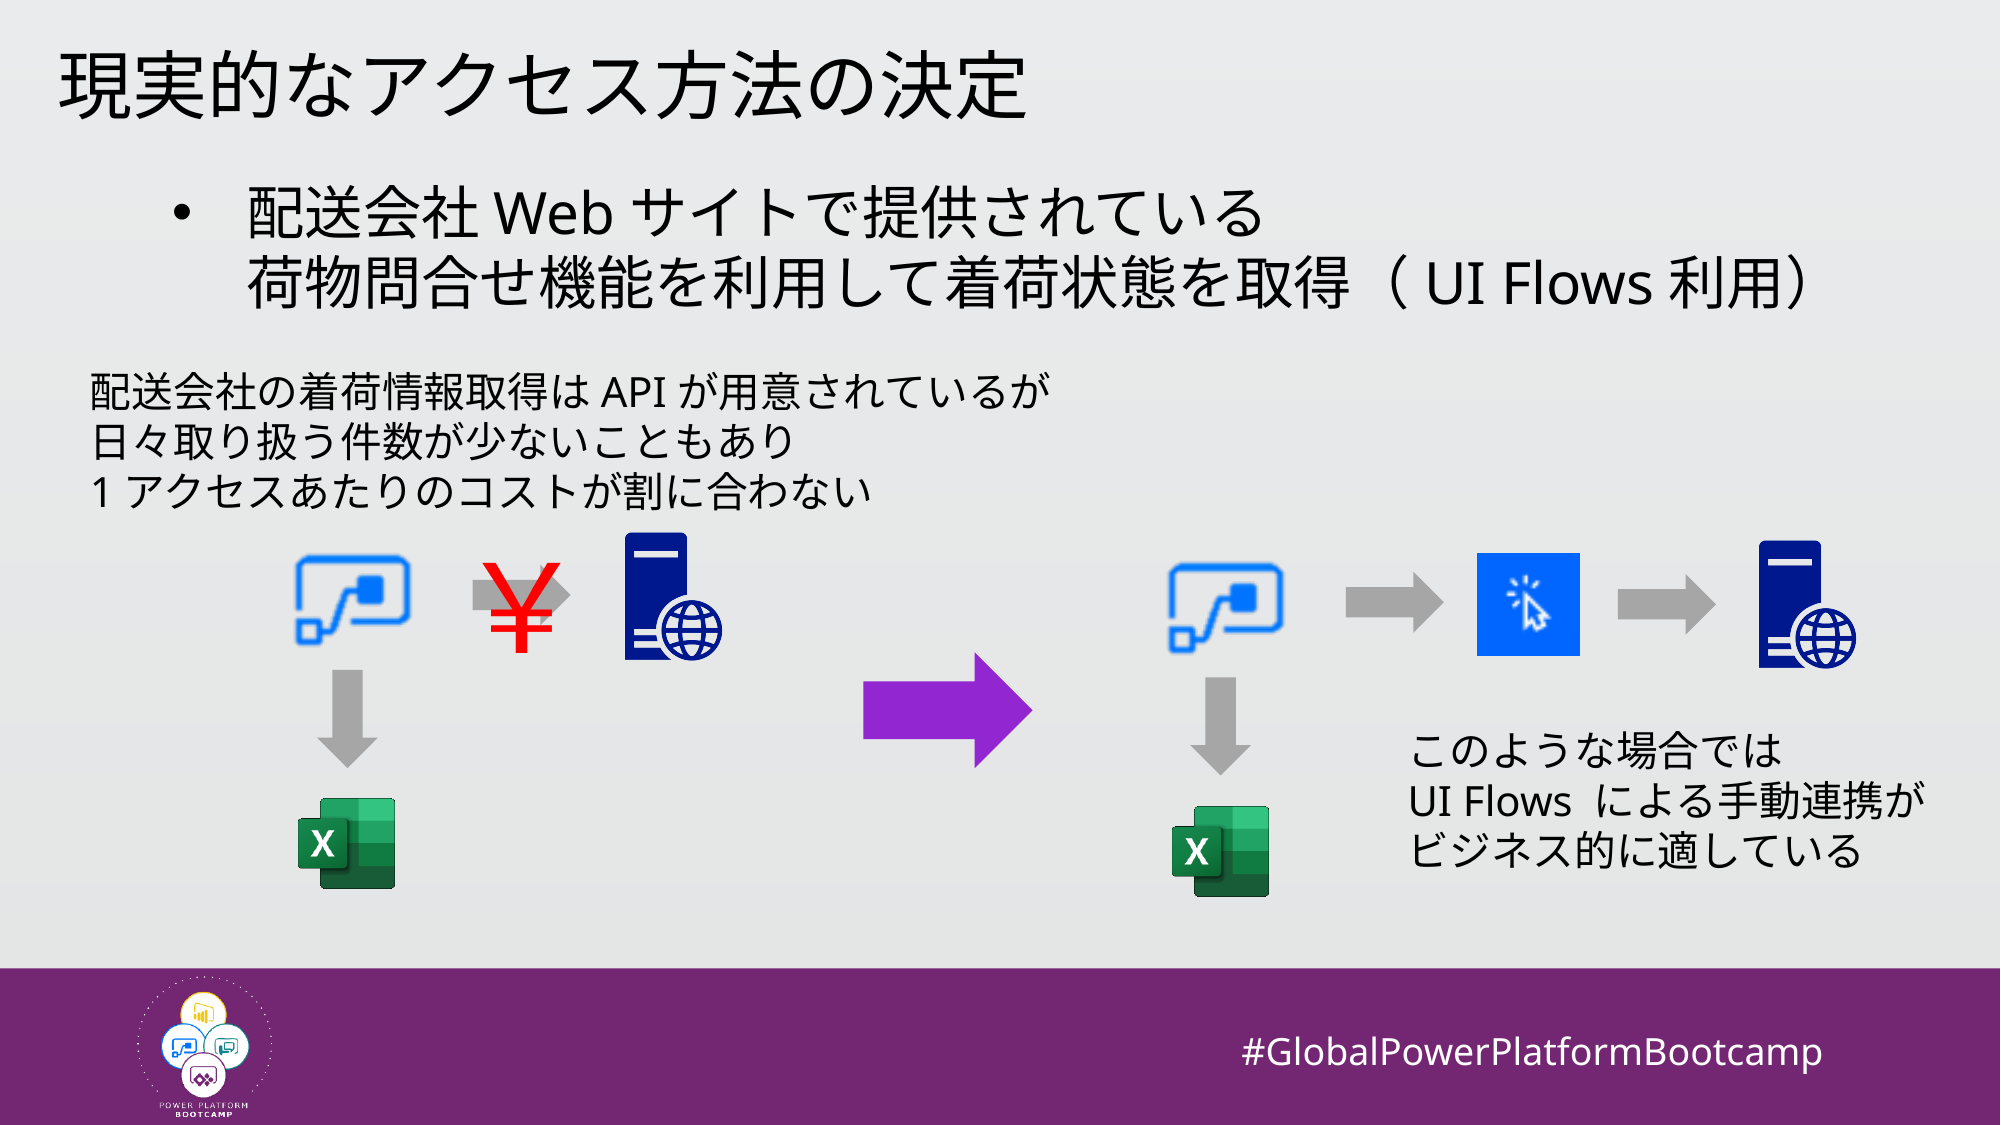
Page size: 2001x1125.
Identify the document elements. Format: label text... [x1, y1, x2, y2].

text_box [1616, 571, 1718, 638]
text_box [1344, 569, 1446, 636]
picture [1743, 540, 1872, 669]
picture [269, 519, 433, 670]
text_box [862, 649, 1035, 771]
picture [609, 532, 738, 661]
text_box このような場合では UI Flows による手動連携が ビジネス的に適している [1392, 716, 1941, 882]
picture [1143, 527, 1306, 678]
picture [293, 789, 401, 897]
text_box 現実的なアクセス方法の決定 [43, 31, 1557, 136]
text_box 配送会社の着荷情報取得はAPIが用意されているが 日々取り扱う件数が少ないこともあり 1アクセスあたりのコストが割に合わない [75, 358, 1067, 524]
picture [1167, 797, 1275, 905]
picture [137, 976, 272, 1117]
text_box ￥ [444, 521, 600, 686]
text_box 配送会社Webサイトで提供されている 荷物問合せ機能を利用して着荷状態を取得（UI Flows利用） [157, 168, 1872, 324]
picture [1477, 553, 1580, 656]
text_box [314, 670, 381, 770]
text_box [1187, 678, 1254, 777]
